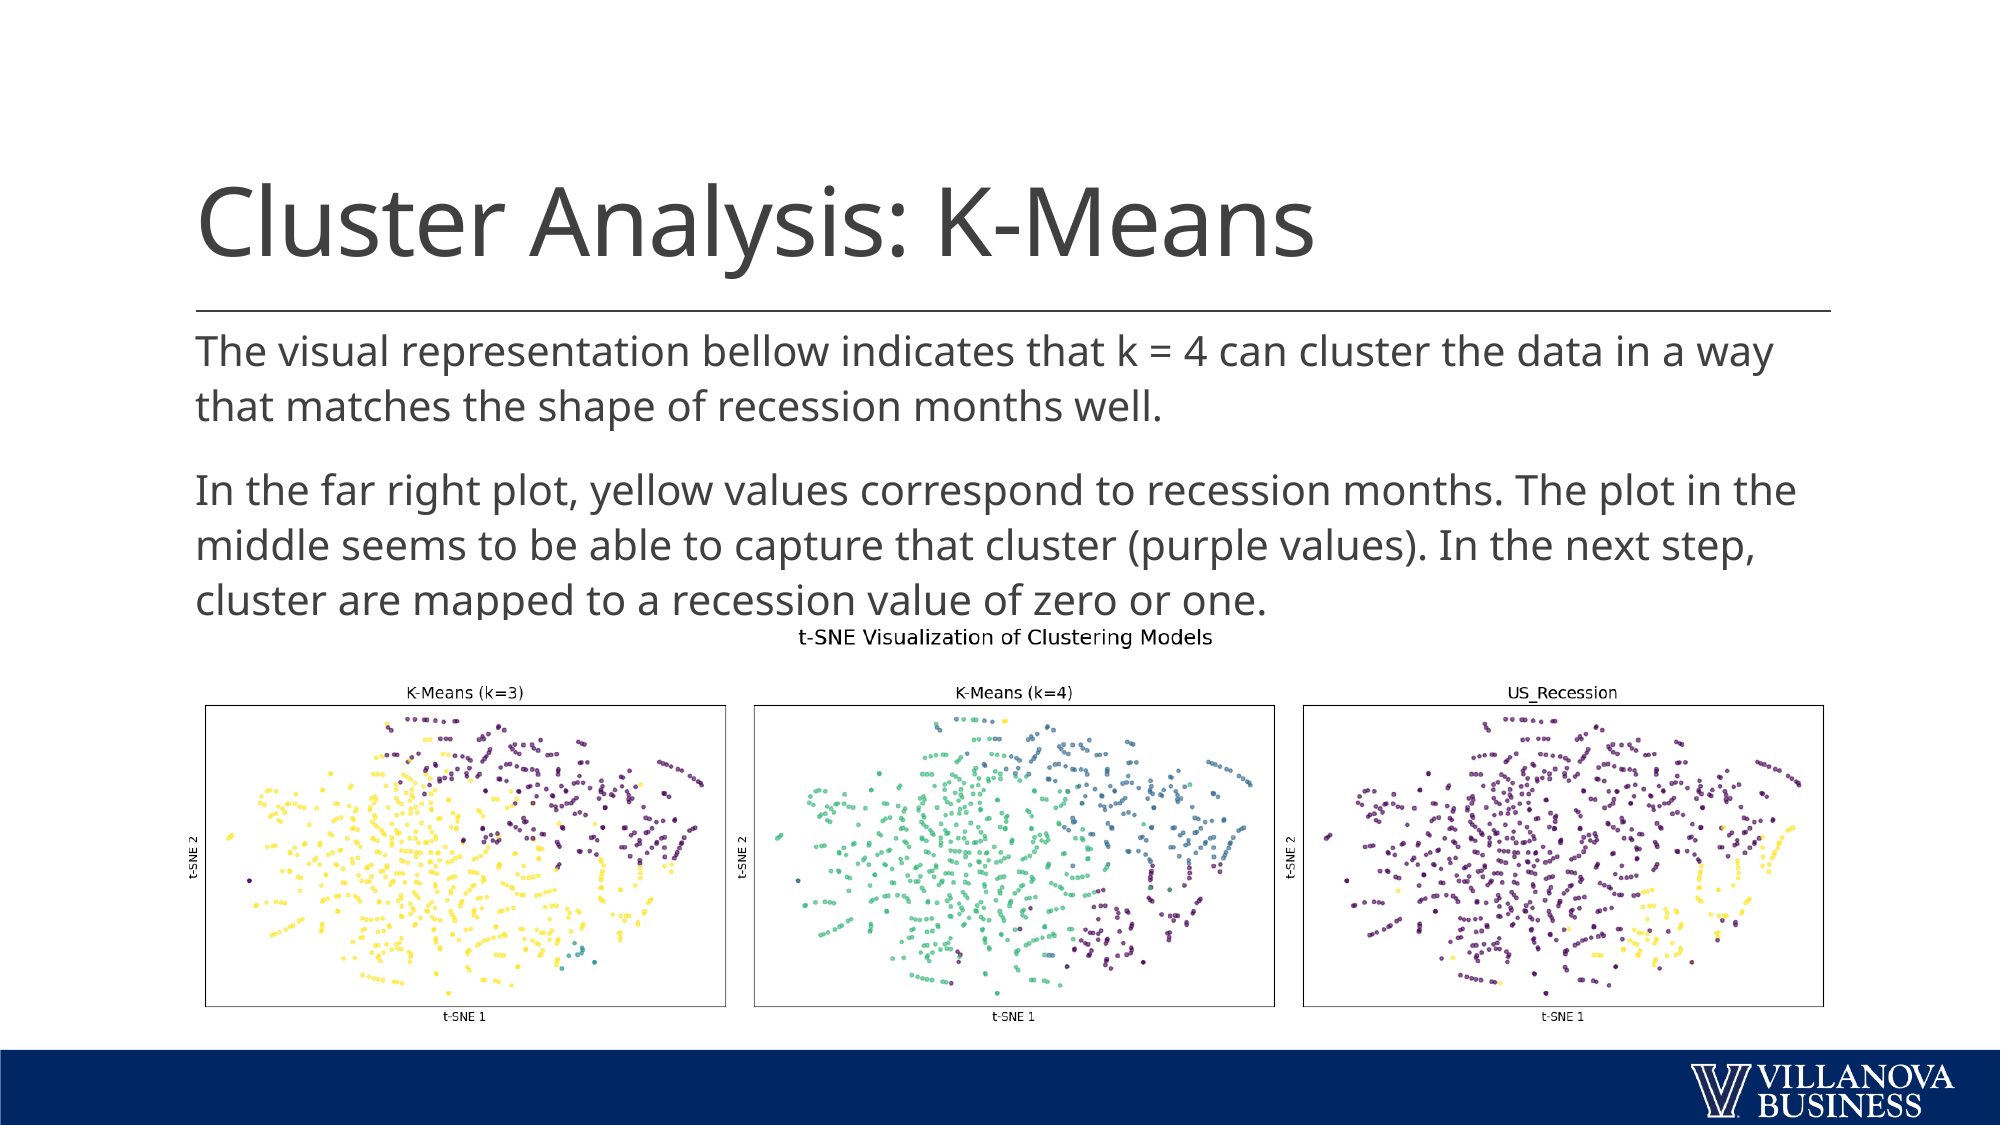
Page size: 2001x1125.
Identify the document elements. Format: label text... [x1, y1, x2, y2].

picture [1683, 1035, 1973, 1125]
title Cluster Analysis: K-Means [180, 47, 1830, 285]
list The visual representation bellow indicates that k = 4 can cluster the data in a way that matches the shape of recession months well. In the far right plot, yellow values correspond to recession months. The plot in the middle seems to be able to capture that cluster (purple values). In the next step, cluster are mapped to a recession value of zero or one. [180, 311, 1830, 619]
picture [179, 619, 1831, 1032]
